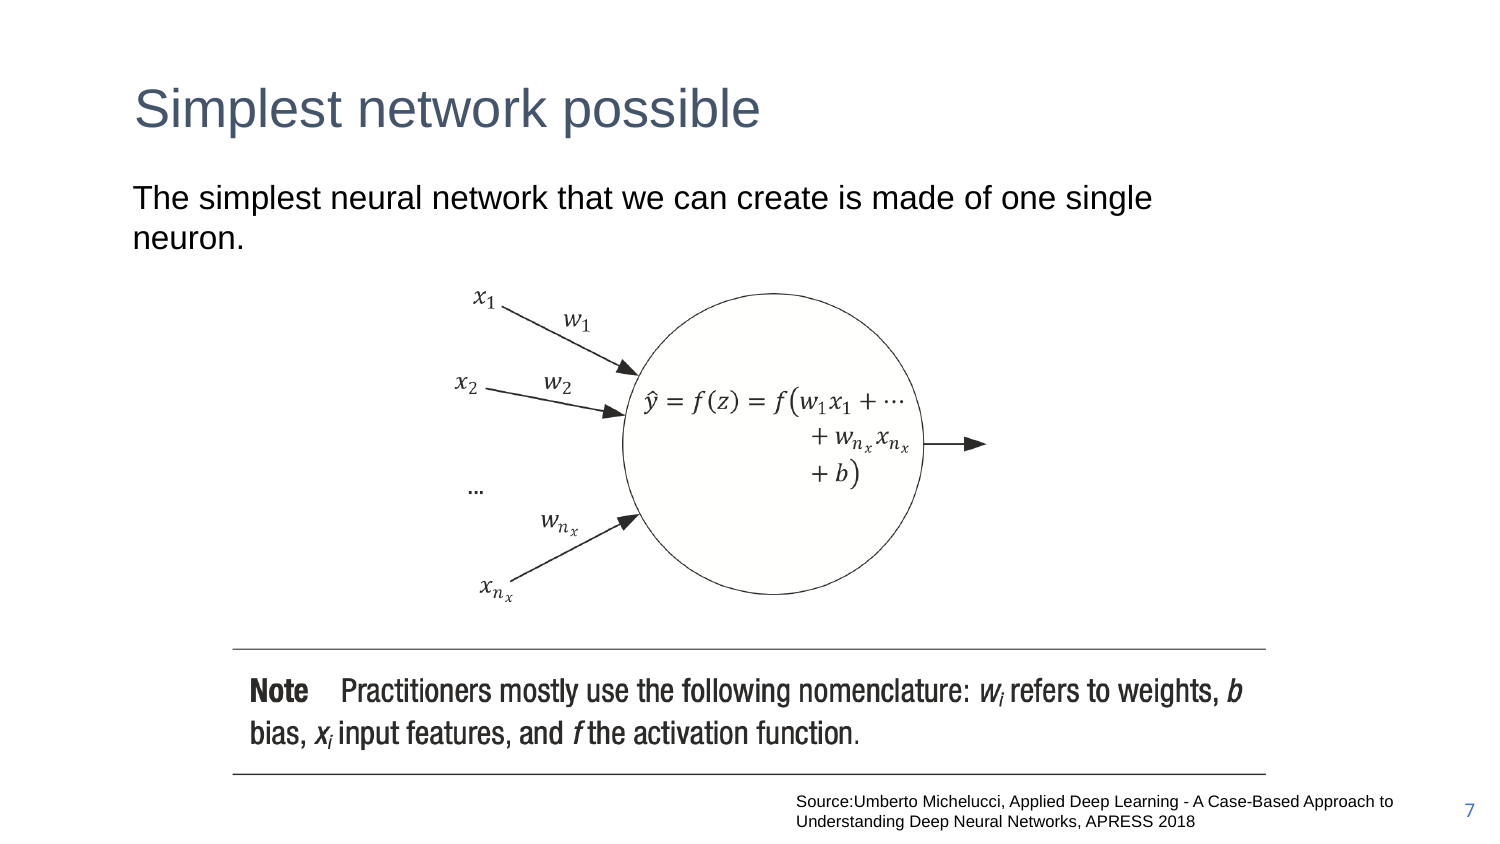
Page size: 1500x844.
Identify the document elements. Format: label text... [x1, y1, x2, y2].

text_box Source:Umberto Michelucci, Applied Deep Learning - A Case-Based Approach to Understanding Deep Neural Networks, APRESS 2018 [789, 783, 1425, 833]
slide_number 7 [1400, 779, 1491, 844]
text_box The simplest neural network that we can create is made of one single neuron. [125, 169, 1252, 246]
picture [369, 260, 1032, 617]
title Simplest network possible [119, 65, 1381, 154]
picture [214, 631, 1286, 787]
